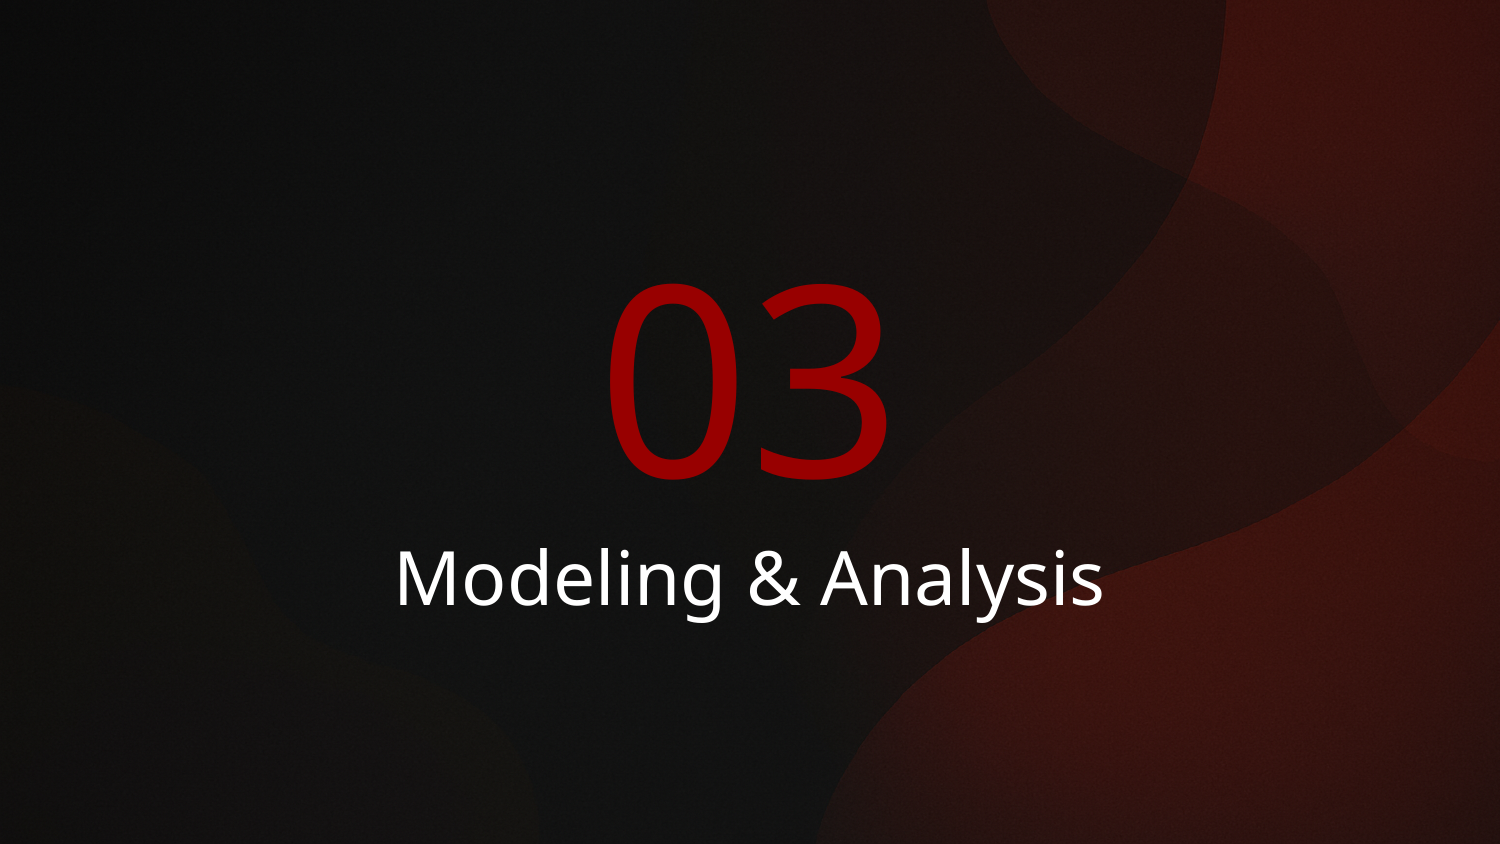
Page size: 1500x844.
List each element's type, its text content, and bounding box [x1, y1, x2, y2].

picture [0, 0, 1500, 844]
title Modeling & Analysis [114, 503, 1386, 648]
title 03 [537, 195, 963, 497]
